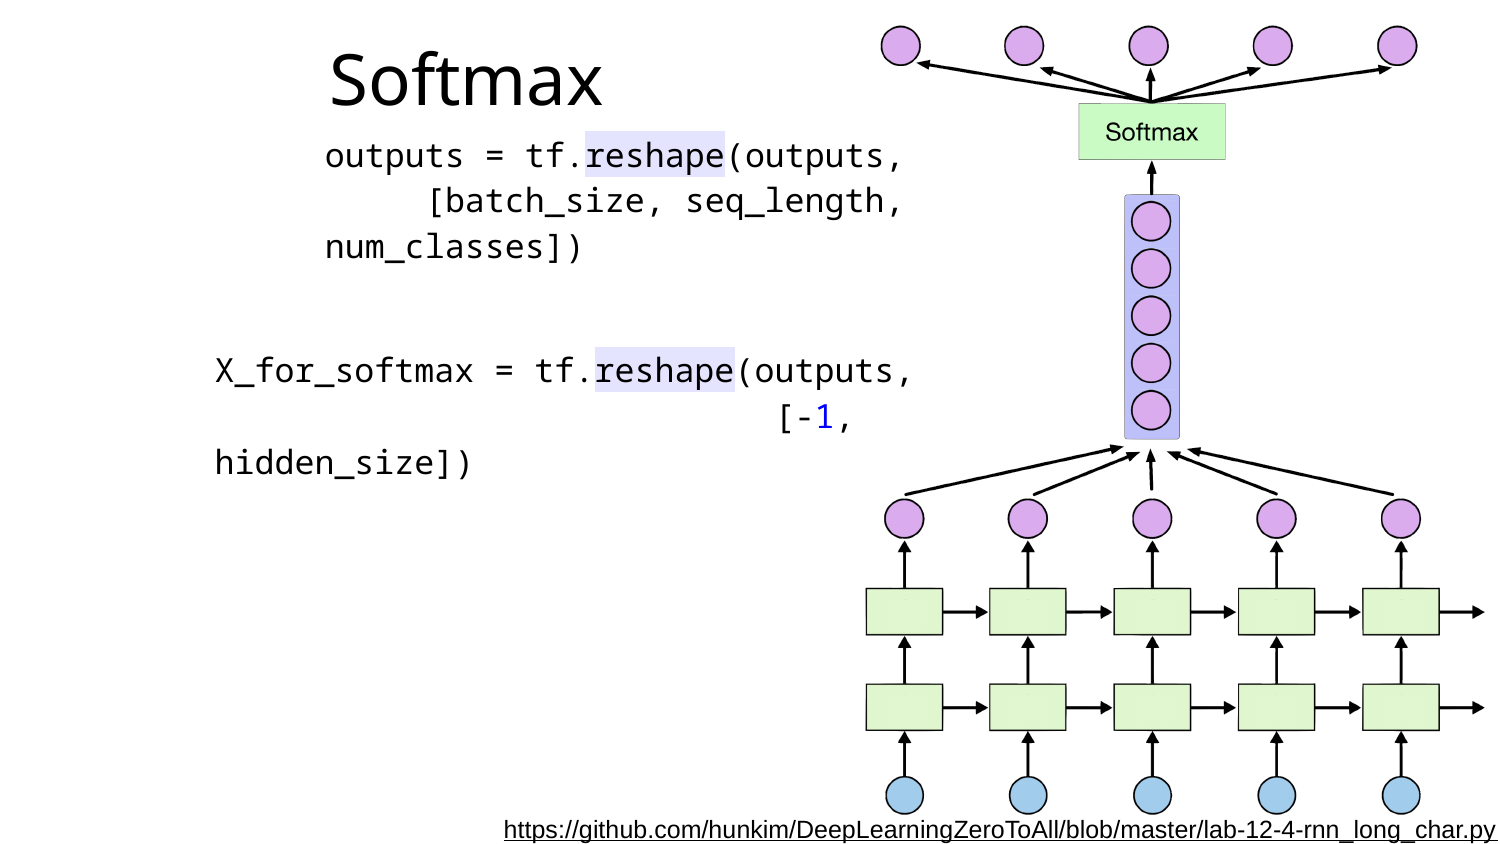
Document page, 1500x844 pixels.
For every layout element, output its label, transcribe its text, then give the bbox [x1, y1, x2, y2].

text_box X_for_softmax = tf.reshape(outputs, [-1, hidden_size]) [199, 356, 856, 467]
text_box https://github.com/hunkim/DeepLearningZeroToAll/blob/master/lab-12-4-rnn_long_char.py [488, 802, 1500, 844]
picture [861, 23, 1487, 821]
text_box outputs = tf.reshape(outputs, [batch_size, seq_length, num_classes]) [309, 183, 856, 266]
title Softmax [0, 0, 936, 183]
